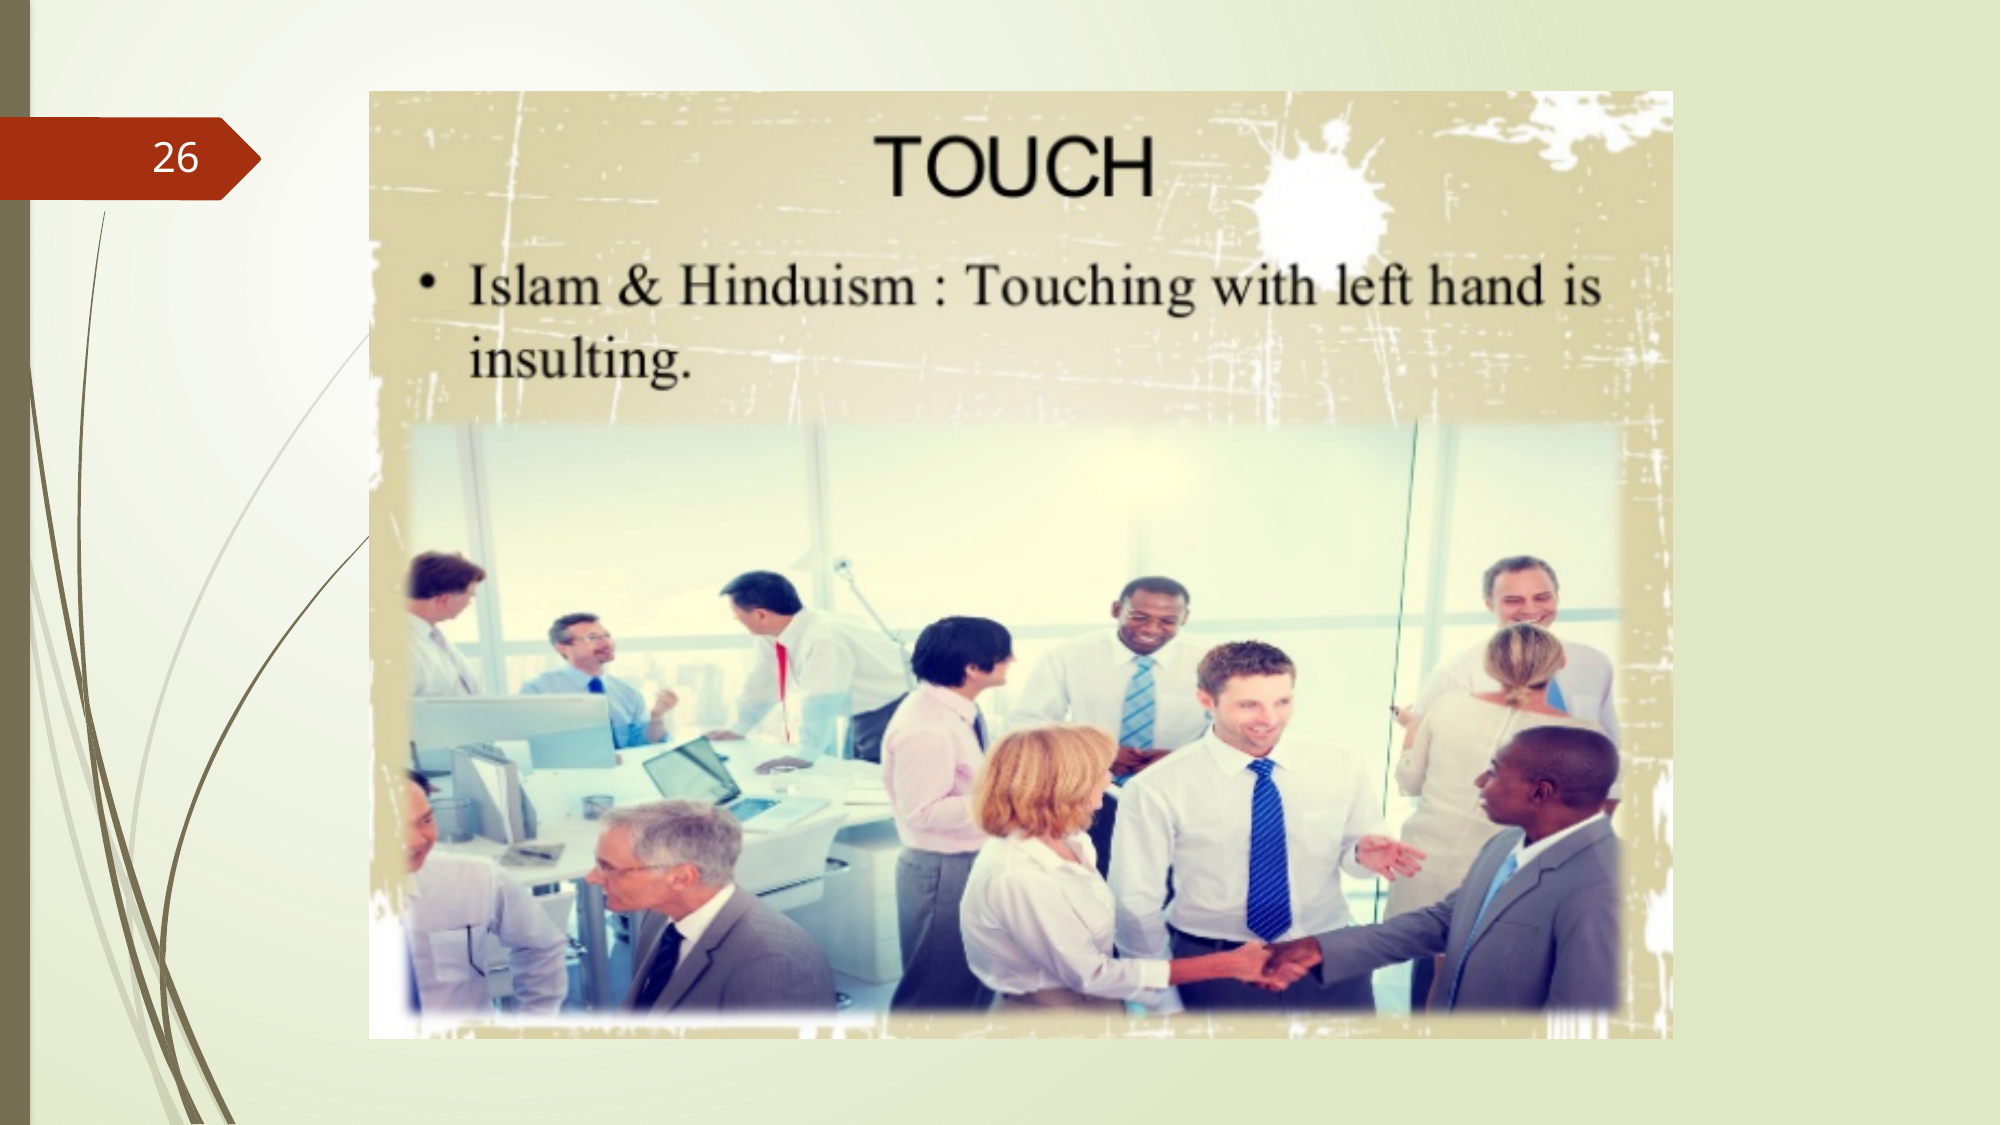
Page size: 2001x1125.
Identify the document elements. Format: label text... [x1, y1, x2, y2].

slide_number 26 [87, 129, 216, 190]
picture [369, 91, 1673, 1039]
